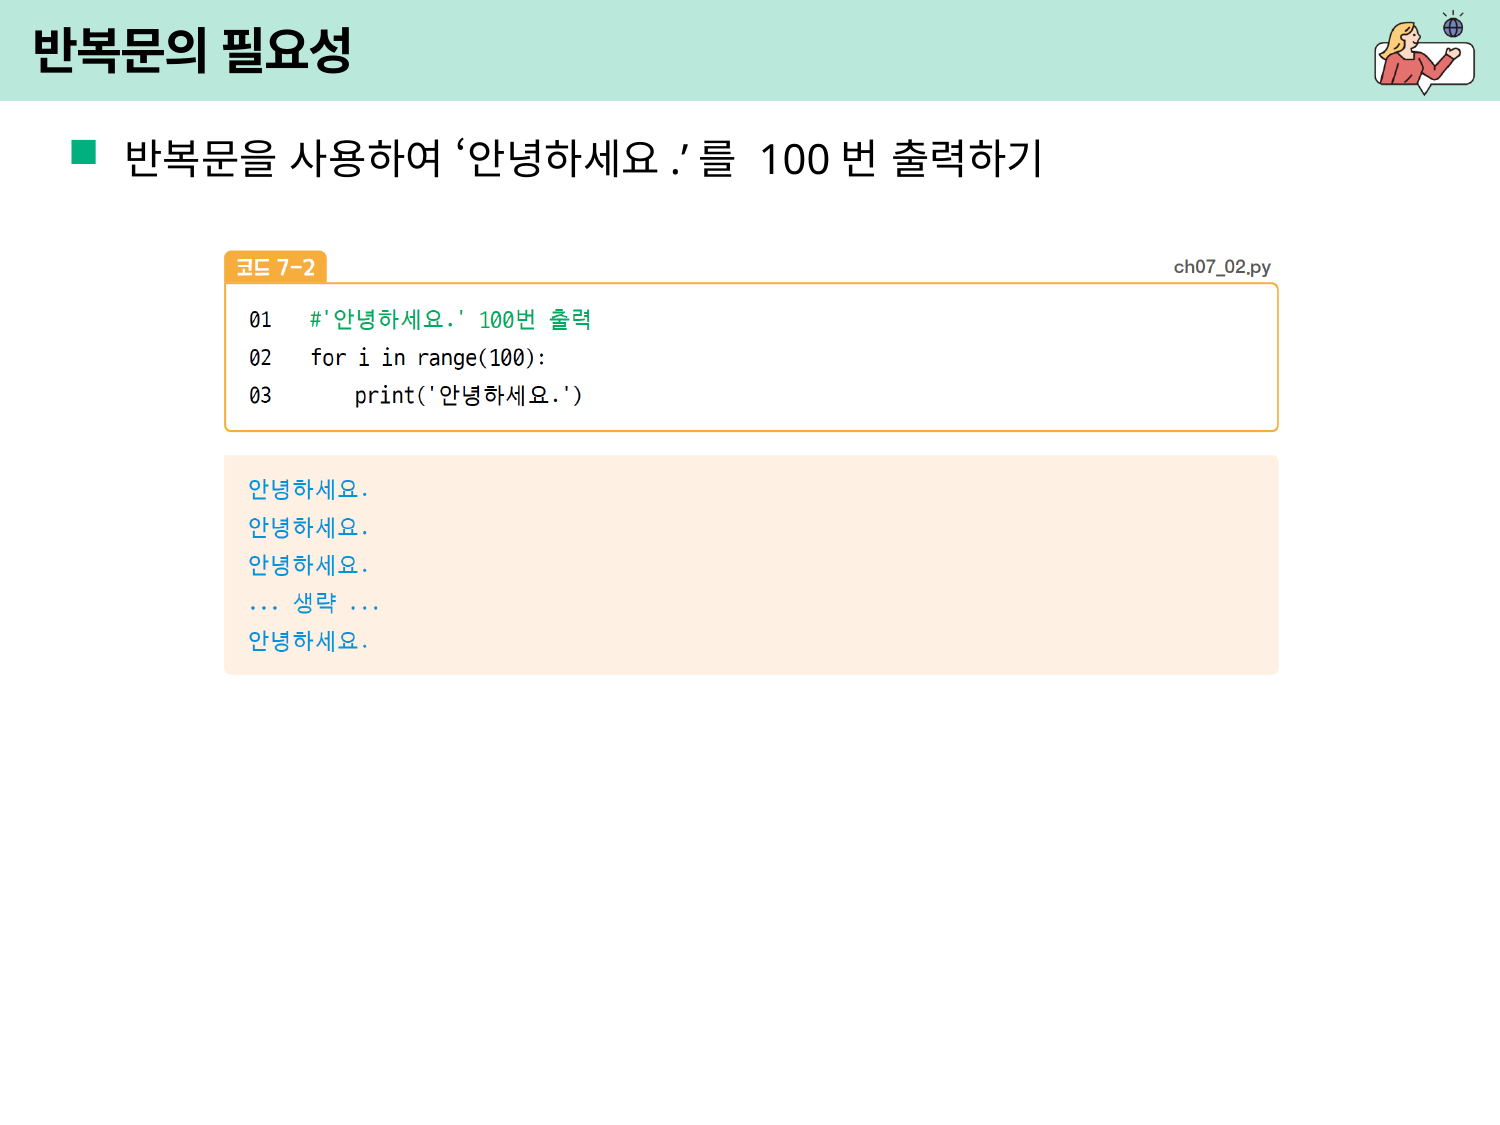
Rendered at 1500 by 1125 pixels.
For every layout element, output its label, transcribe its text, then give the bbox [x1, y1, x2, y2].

title 반복문의 필요성 [17, 10, 1295, 89]
picture [1359, 0, 1500, 97]
list 반복문을 사용하여 ‘안녕하세요.’를 100번 출력하기 [53, 125, 1425, 1005]
picture [220, 243, 1279, 682]
